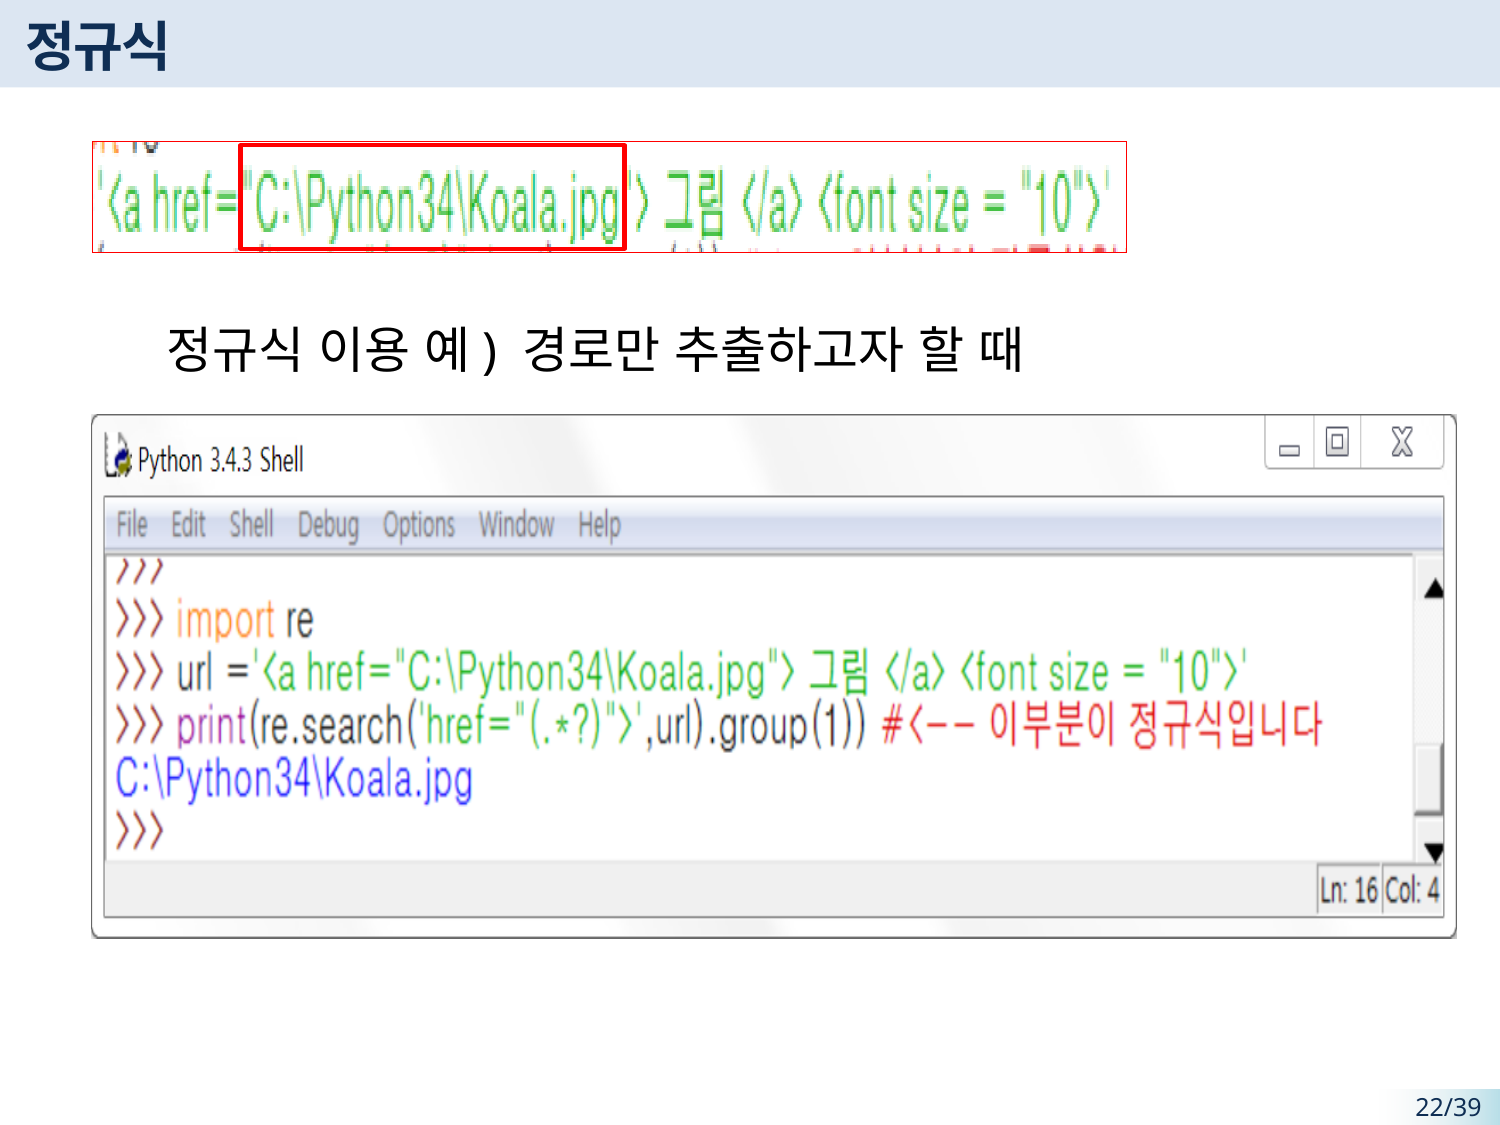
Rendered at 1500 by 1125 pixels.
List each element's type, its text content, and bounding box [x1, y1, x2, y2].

picture [90, 414, 1457, 939]
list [92, 141, 1127, 253]
text_box 정규식 이용 예) 경로만 추출하고자 할 때 [151, 311, 1040, 387]
title 정규식 [10, 5, 1288, 84]
